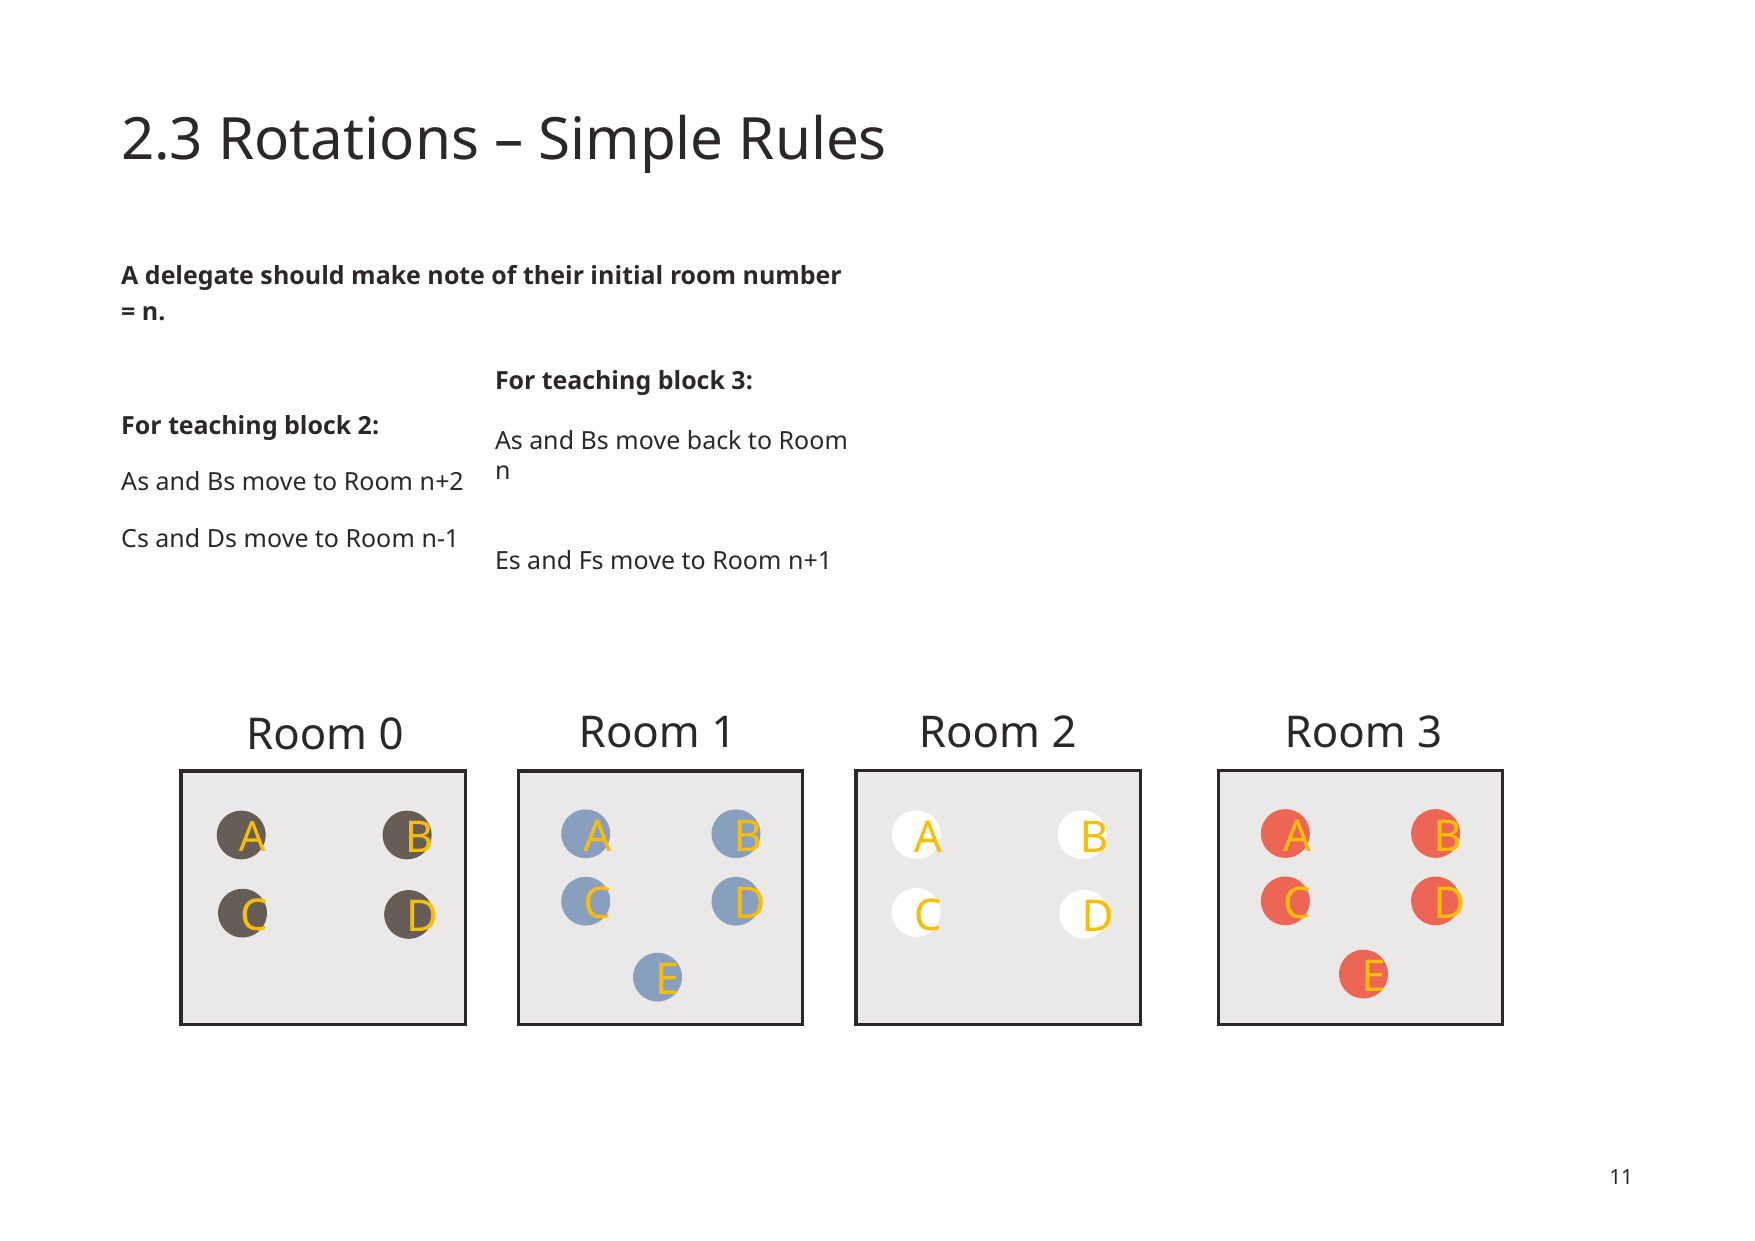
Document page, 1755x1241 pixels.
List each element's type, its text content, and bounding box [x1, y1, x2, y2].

text_box [181, 770, 466, 1025]
text_box Room 2 [904, 696, 1092, 764]
text_box E [632, 952, 683, 1003]
text_box A [560, 808, 611, 859]
text_box C [891, 887, 942, 938]
text_box For teaching block 3: As and Bs move back to Room n Es and Fs move to Room n+1 [480, 357, 878, 612]
text_box D [710, 876, 761, 927]
text_box B [382, 810, 433, 860]
text_box D [383, 889, 434, 940]
slide_number 11 [1526, 1151, 1645, 1211]
text_box Room 1 [563, 696, 752, 764]
text_box Room 0 [231, 698, 419, 766]
text_box B [710, 808, 761, 859]
text_box [518, 770, 803, 1025]
text_box C [560, 876, 611, 927]
list A delegate should make note of their initial room number = n. For teaching block 2: As and Bs move to Room n+2 Cs and Ds move to Room n-1 [109, 241, 867, 1152]
text_box [1218, 770, 1503, 1025]
text_box D [1410, 876, 1461, 926]
list [912, 241, 1645, 1152]
text_box A [891, 809, 942, 860]
text_box C [1260, 876, 1311, 926]
text_box A [216, 810, 267, 860]
text_box B [1057, 809, 1108, 860]
text_box D [1058, 889, 1109, 940]
text_box B [1410, 808, 1461, 859]
text_box [856, 770, 1141, 1025]
text_box A [1260, 808, 1311, 859]
text_box E [1338, 949, 1389, 999]
title 2.3 Rotations – Simple Rules [109, 64, 1645, 184]
text_box Room 3 [1269, 696, 1458, 764]
text_box C [217, 888, 268, 939]
